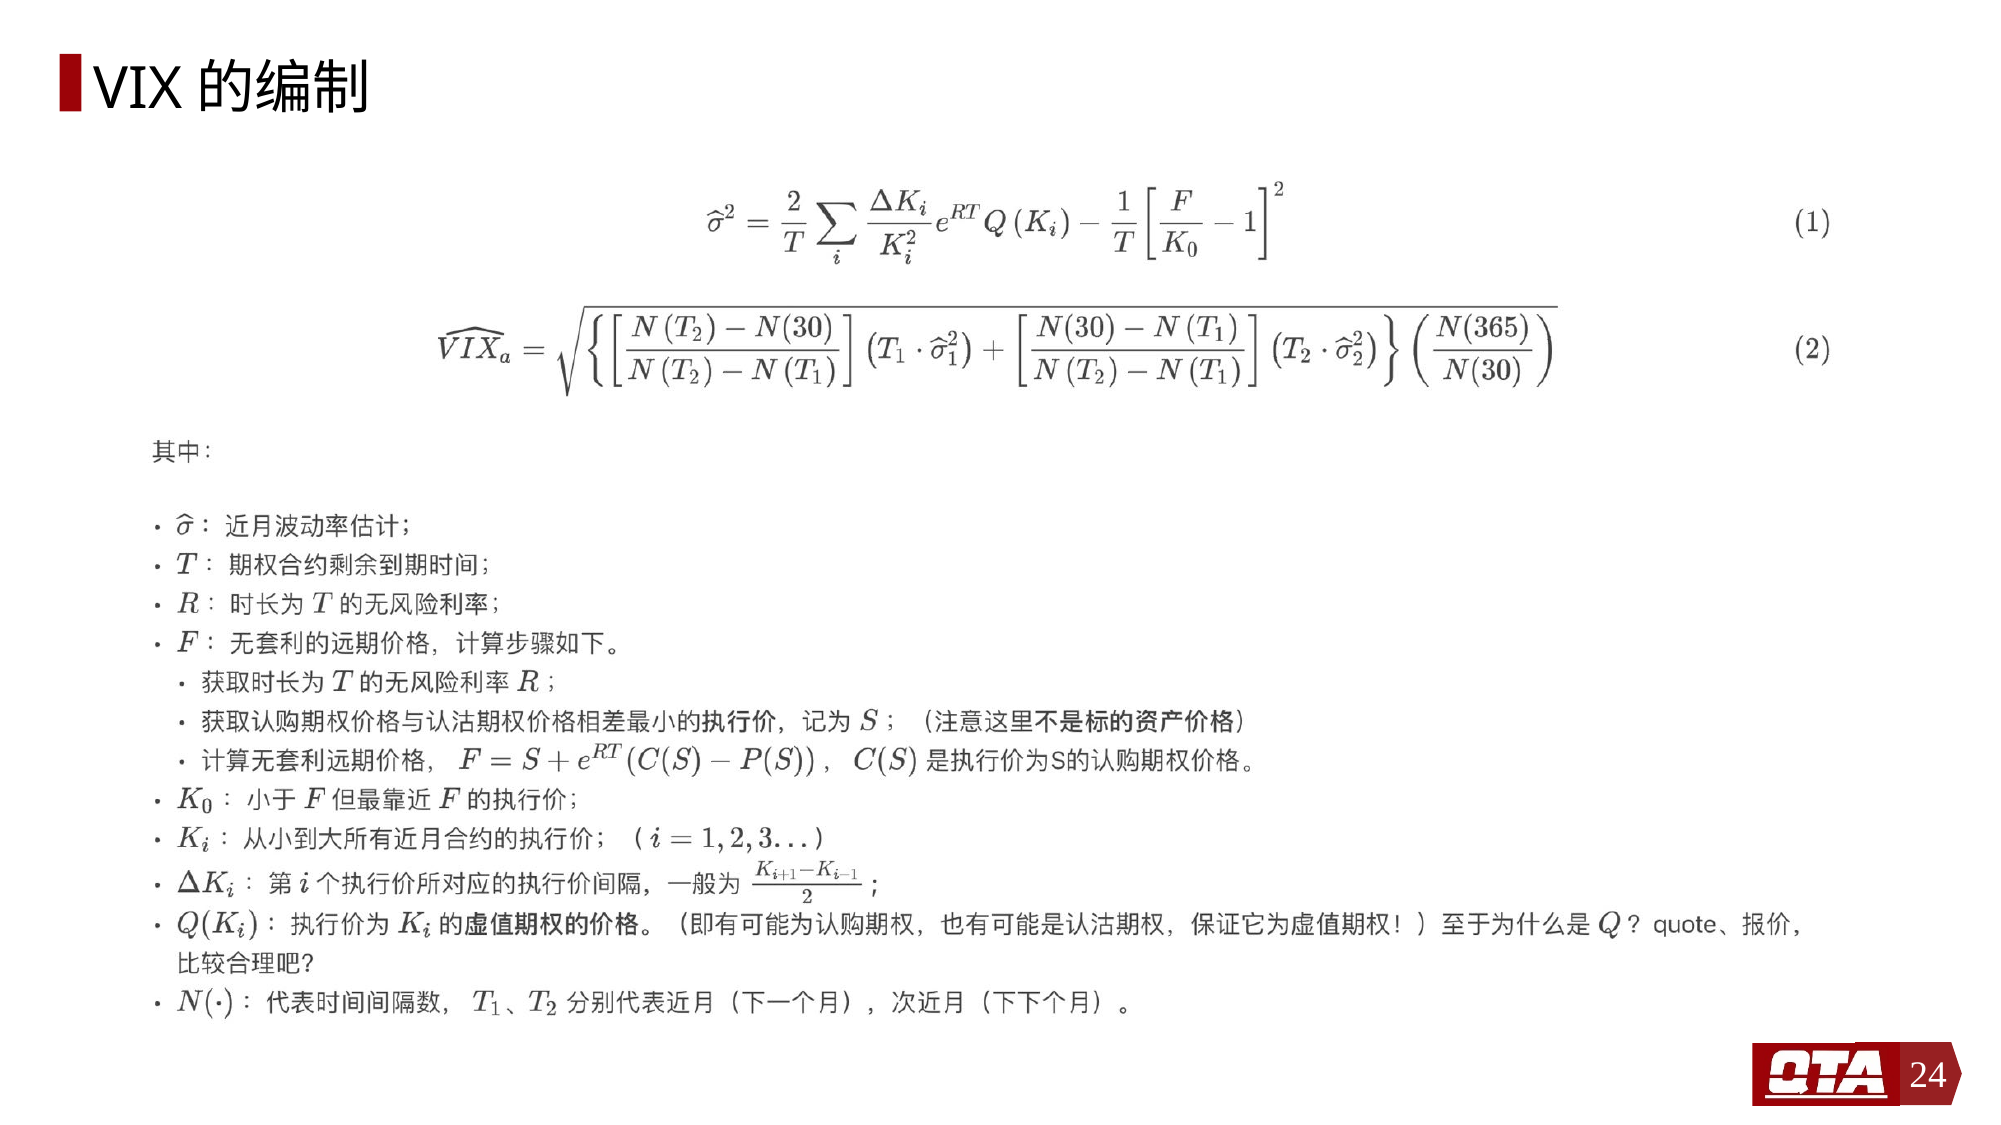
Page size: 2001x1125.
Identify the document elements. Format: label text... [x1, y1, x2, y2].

picture [128, 153, 1855, 1043]
title VIX的编制 [78, 0, 1971, 174]
slide_number 24 [1511, 1042, 1962, 1103]
